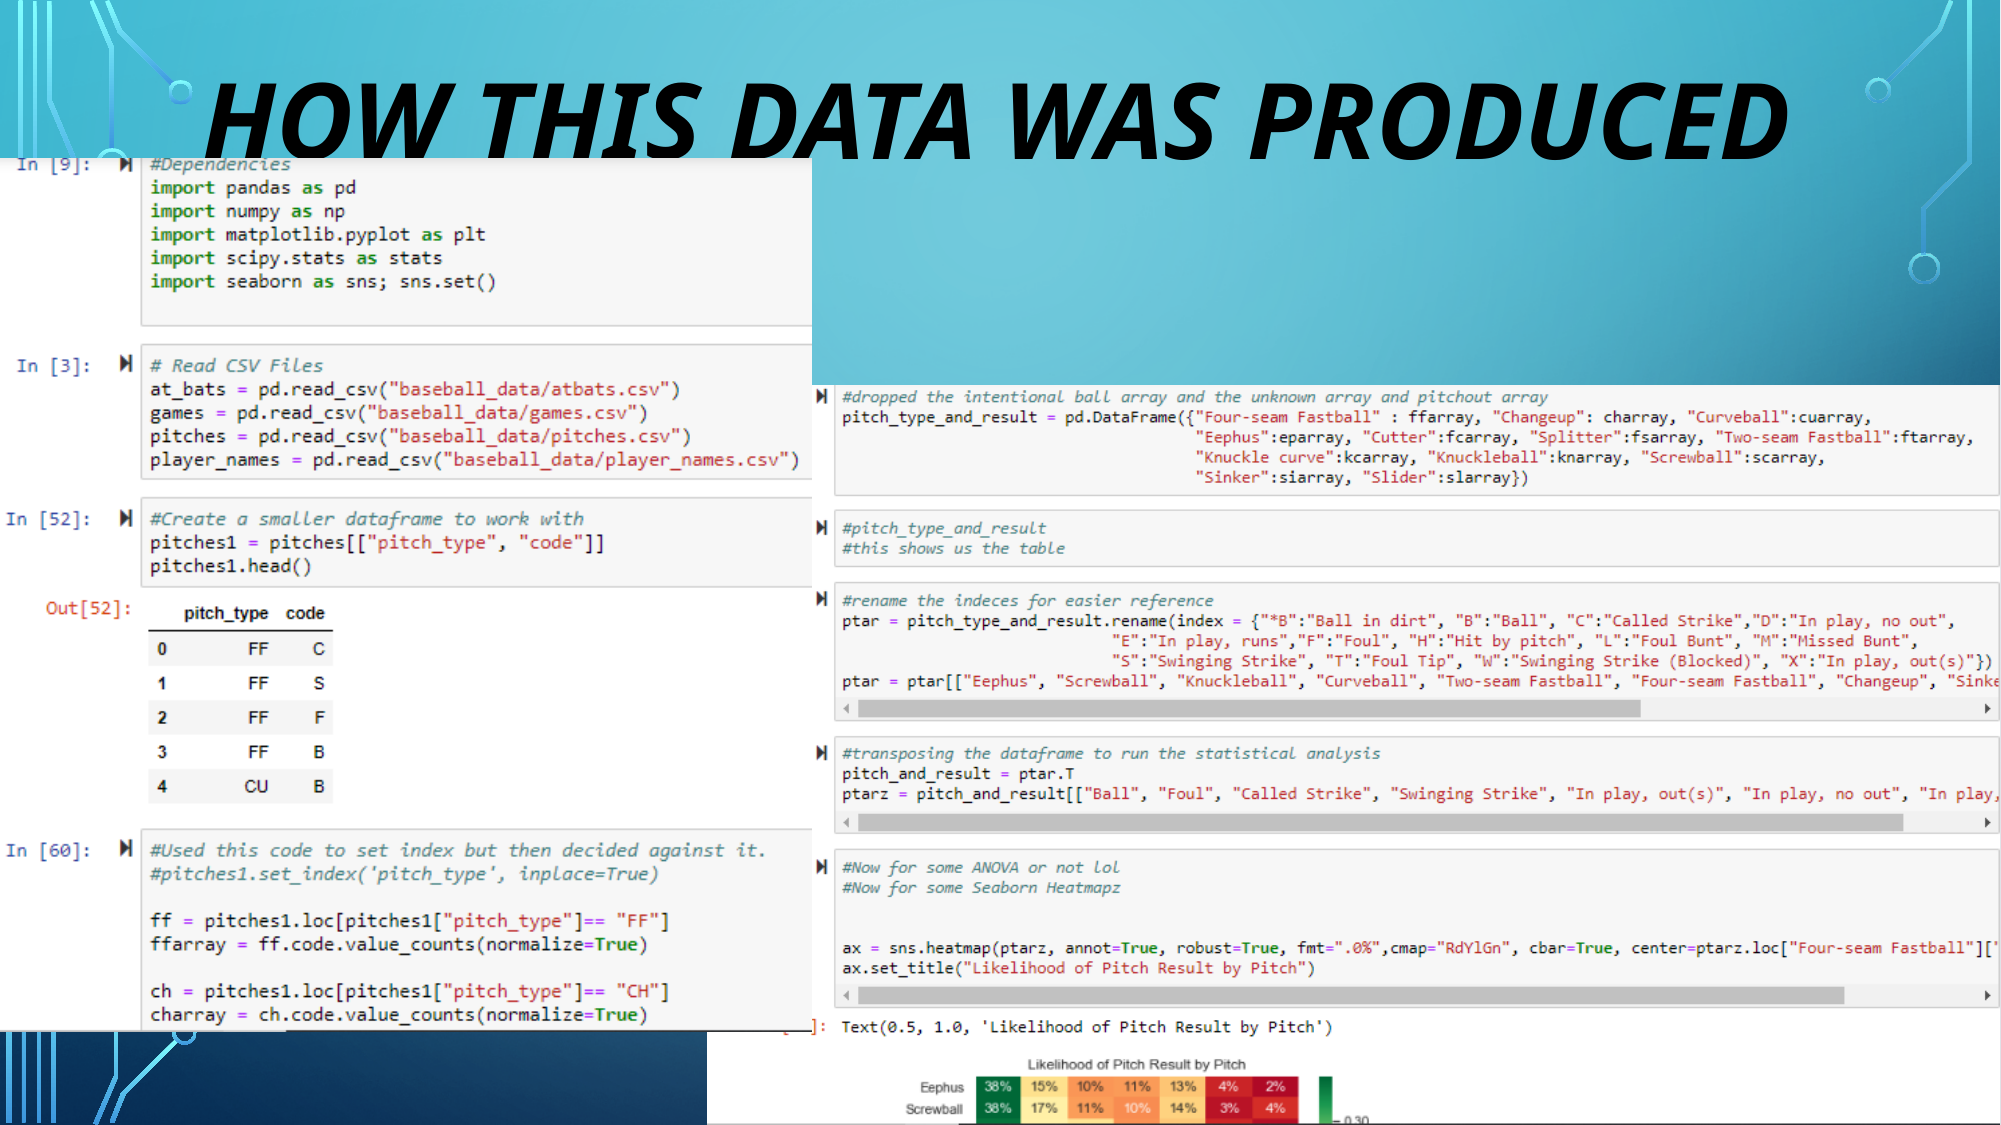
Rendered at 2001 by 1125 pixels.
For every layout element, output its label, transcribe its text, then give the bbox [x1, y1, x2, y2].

picture [0, 158, 2000, 1125]
title How this data was produced [187, 3, 1813, 247]
